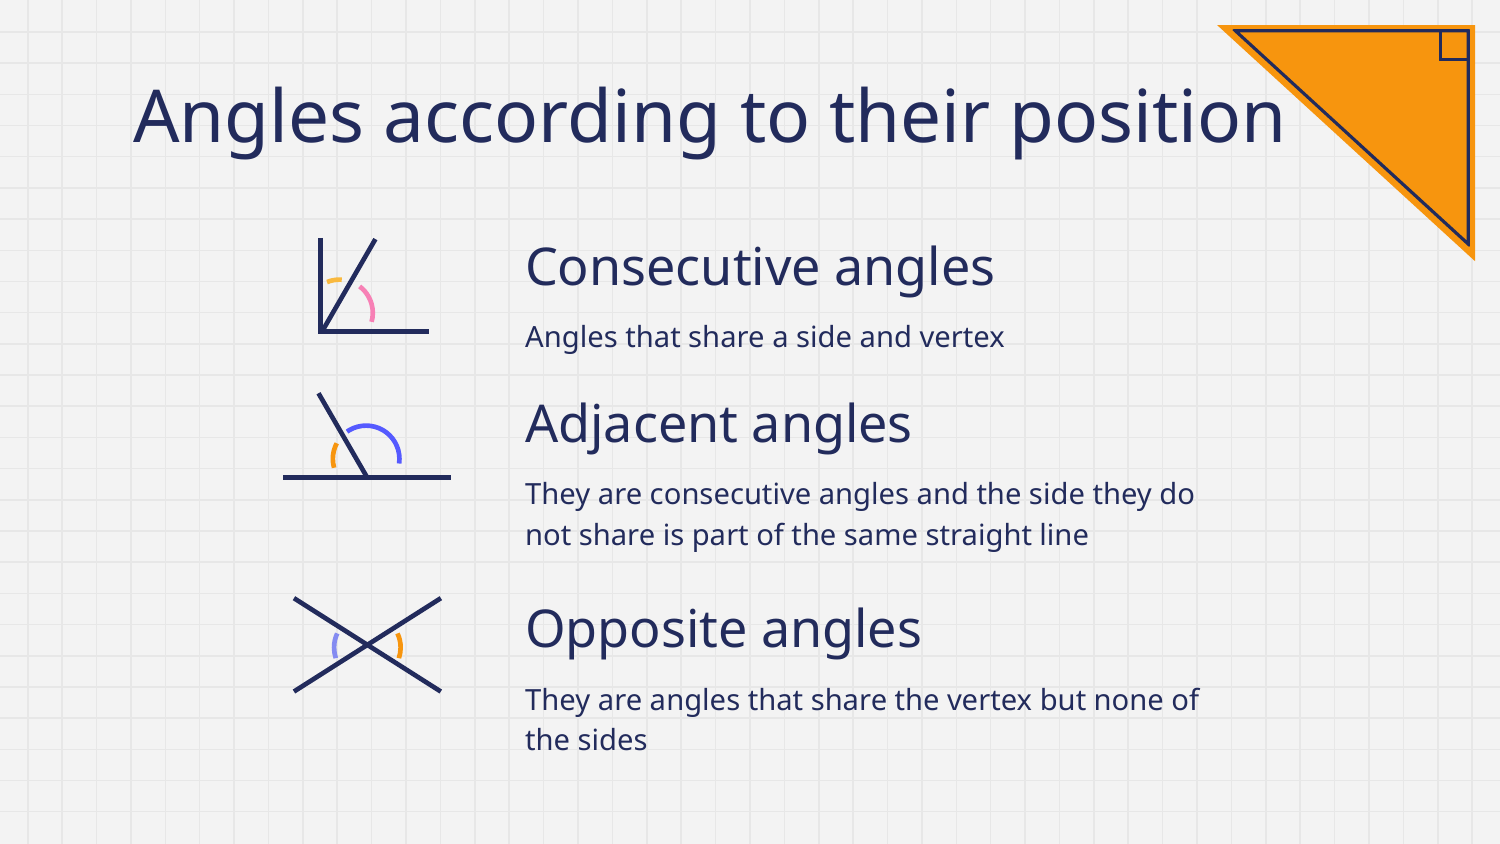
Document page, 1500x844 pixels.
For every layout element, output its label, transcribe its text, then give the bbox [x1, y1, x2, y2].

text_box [283, 392, 452, 493]
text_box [1216, 24, 1476, 262]
title Angles according to their position [118, 54, 1211, 160]
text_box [305, 237, 429, 347]
subtitle They are angles that share the vertex but none of the sides [510, 660, 1217, 756]
title Opposite angles [510, 598, 1217, 660]
title Adjacent angles [510, 393, 1217, 455]
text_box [293, 597, 442, 692]
subtitle Angles that share a side and vertex [510, 298, 1217, 358]
subtitle They are consecutive angles and the side they do not share is part of the same straight line [510, 455, 1217, 551]
title Consecutive angles [510, 235, 1217, 298]
